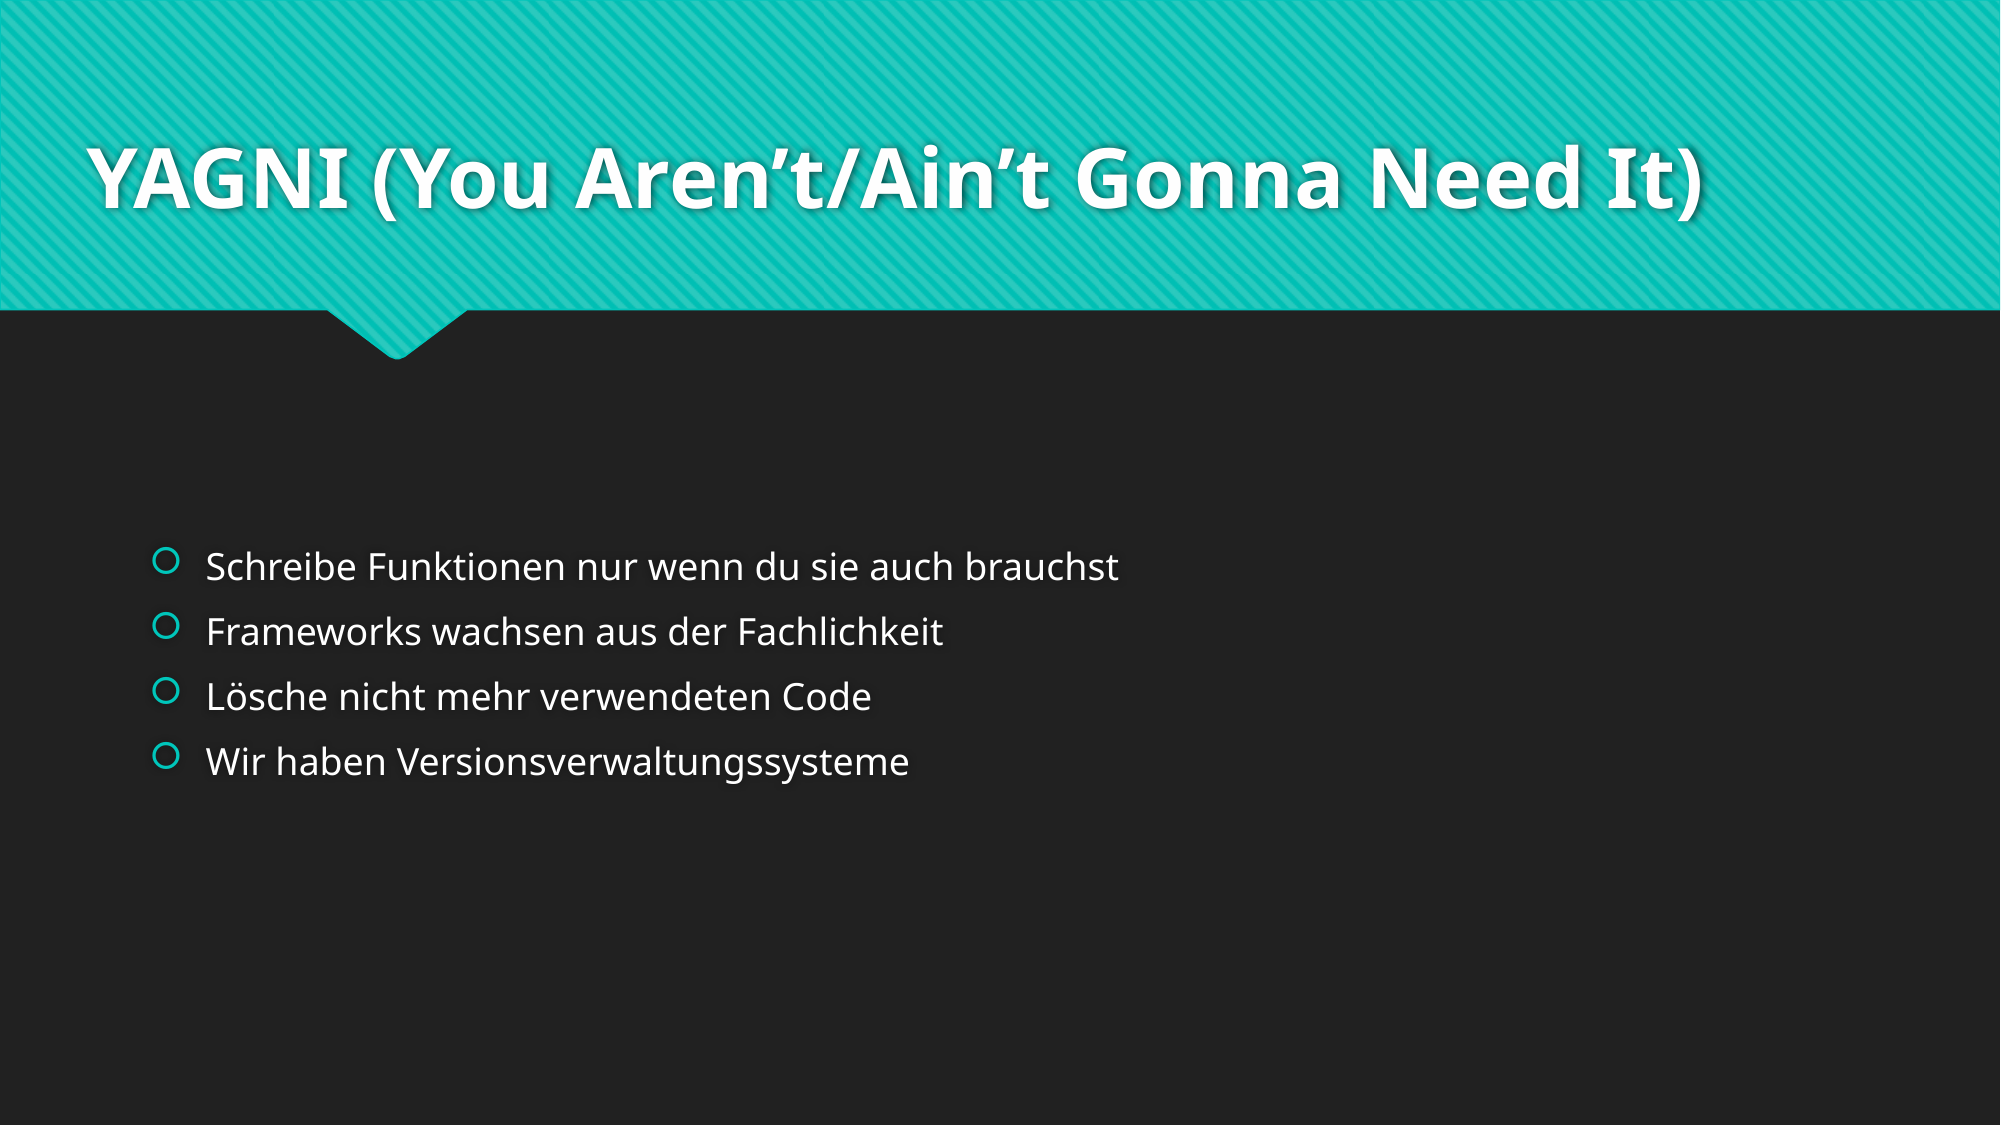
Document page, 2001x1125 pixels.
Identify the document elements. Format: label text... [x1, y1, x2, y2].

list Schreibe Funktionen nur wenn du sie auch brauchst Frameworks wachsen aus der Fachlichkeit Lösche nicht mehr verwendeten Code Wir haben Versionsverwaltungssysteme [134, 364, 1866, 962]
title YAGNI (You Aren’t/Ain’t Gonna Need It) [71, 73, 1868, 233]
